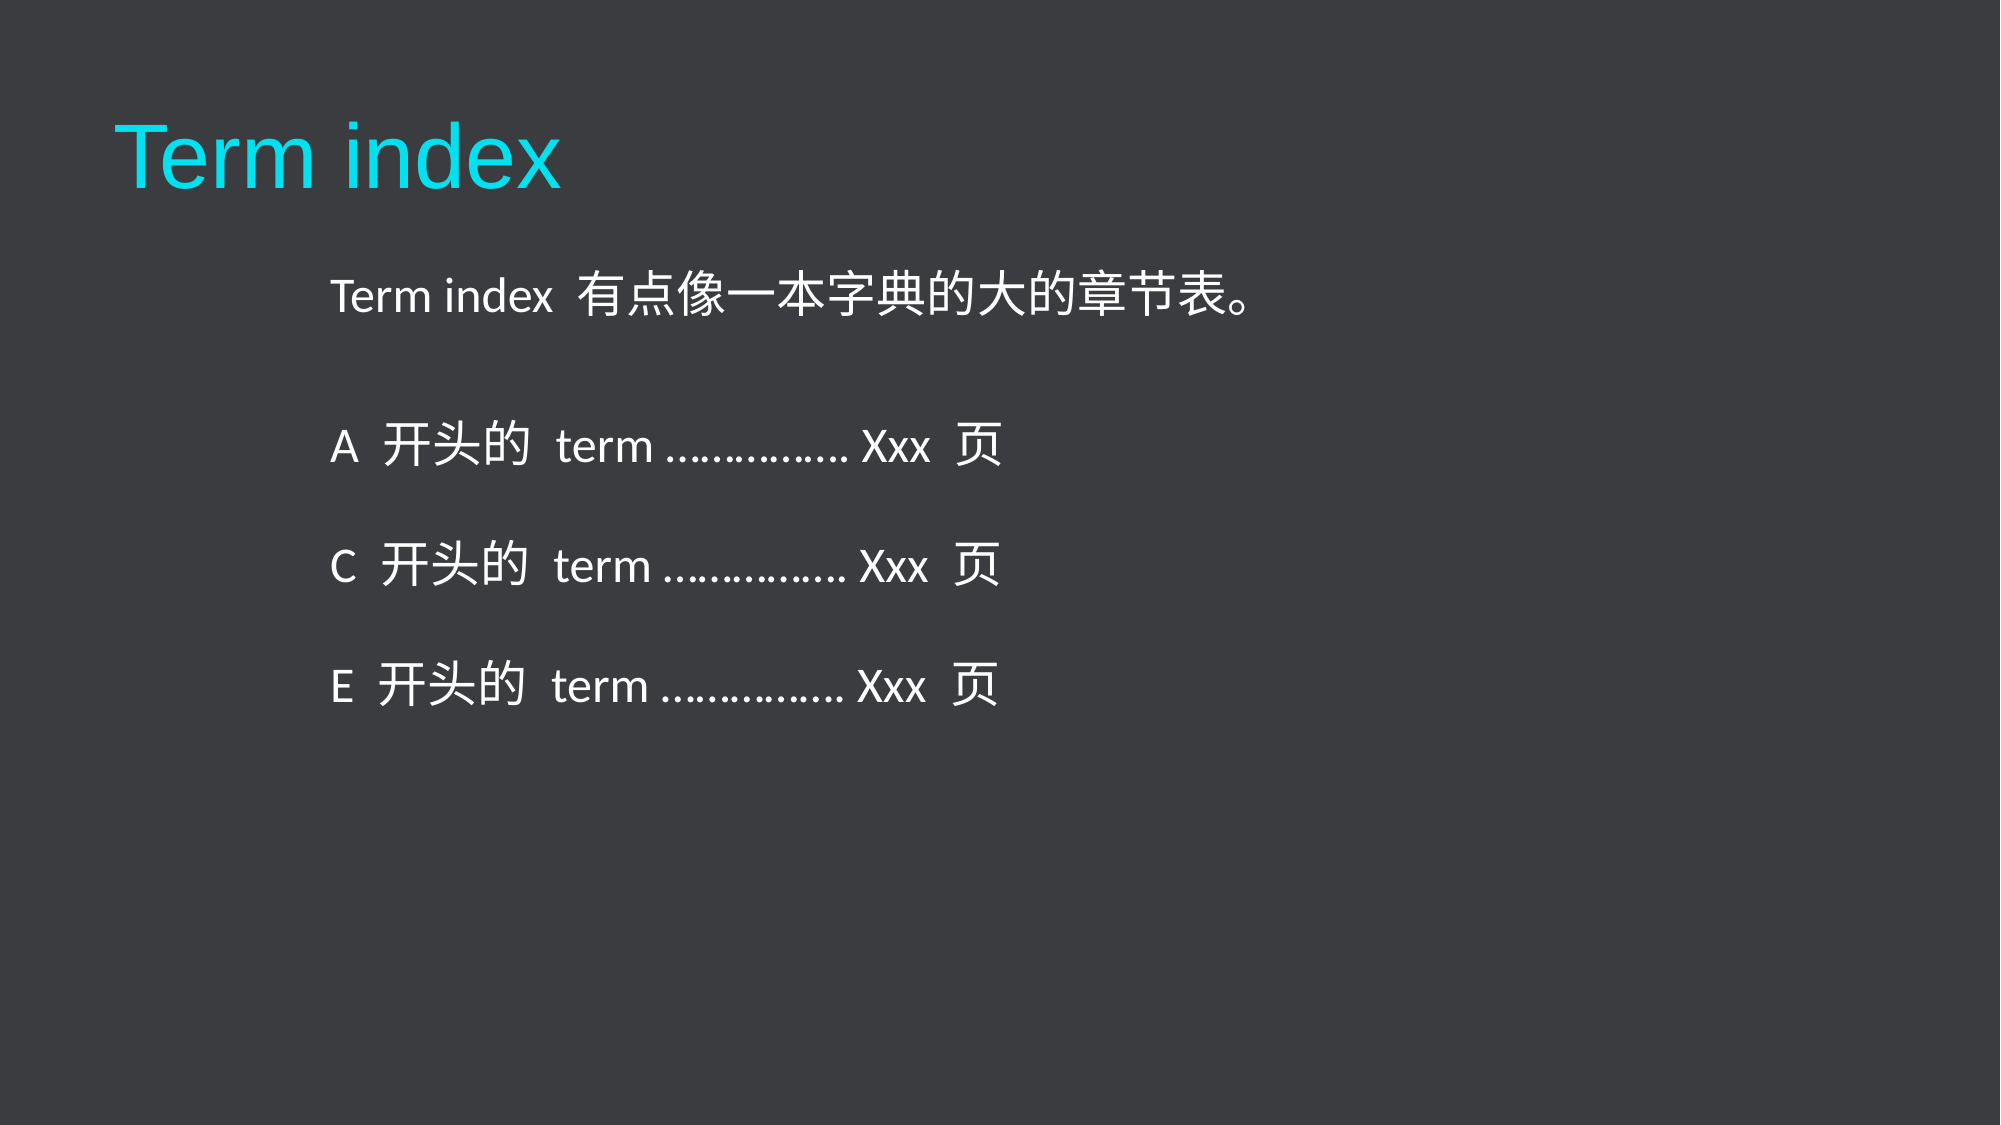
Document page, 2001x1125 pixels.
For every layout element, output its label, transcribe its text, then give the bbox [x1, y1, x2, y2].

text_box Term index 有点像一本字典的大的章节表。 A 开头的 term ……………. Xxx 页 C 开头的 term ……………. Xxx 页 E 开头的 term ……………. Xxx 页 [314, 201, 1499, 835]
title Term index [93, 114, 1498, 203]
